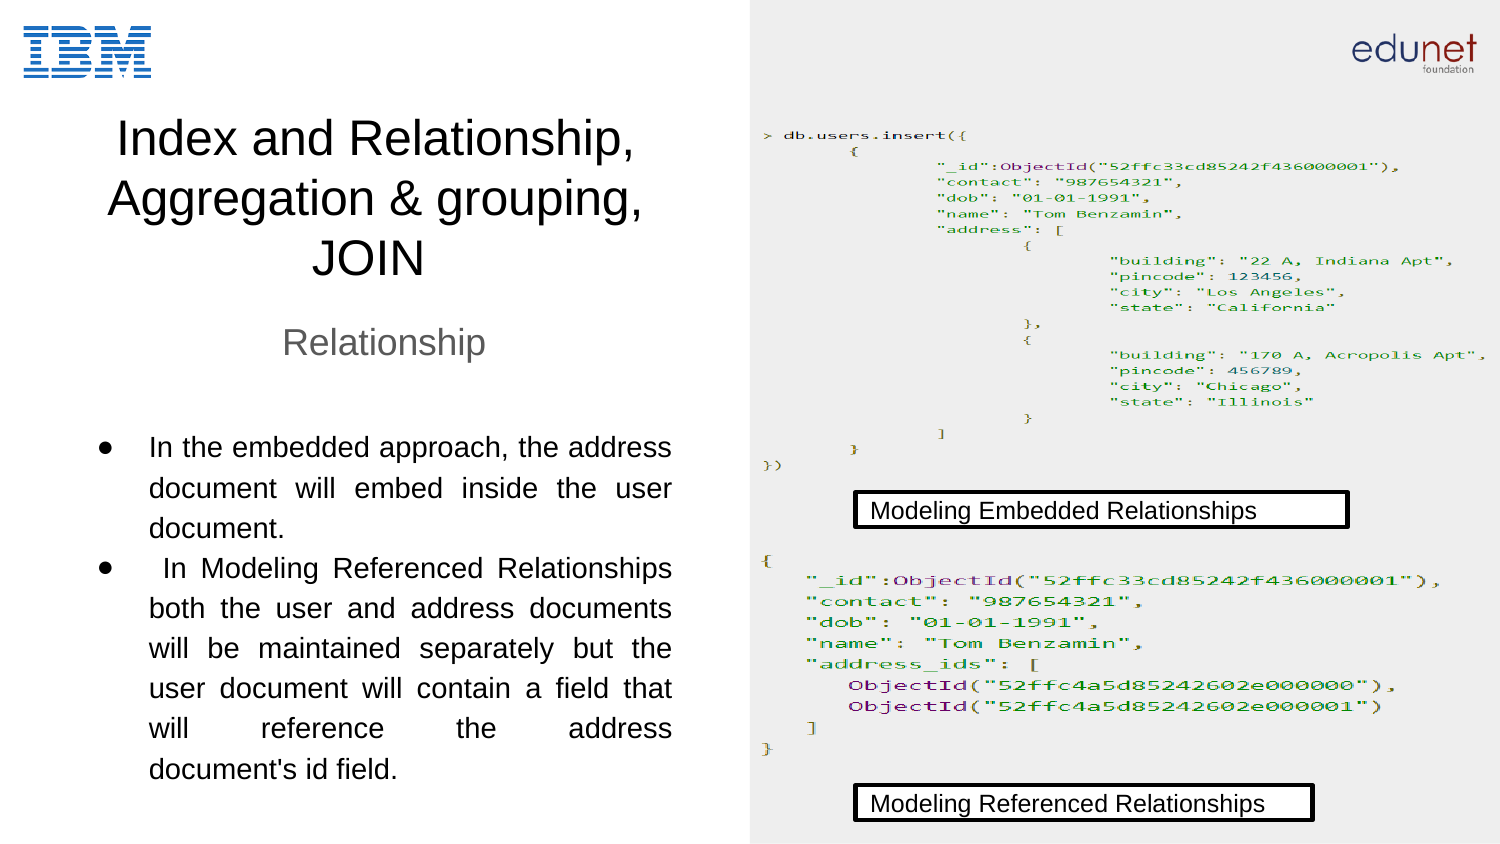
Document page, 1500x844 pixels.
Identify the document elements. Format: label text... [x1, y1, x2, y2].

text_box I [855, 778, 1465, 824]
text_box [0, 0, 375, 104]
subtitle Relationship [42, 322, 707, 404]
picture [749, 128, 1500, 481]
text_box Modeling Referenced Relationships [853, 783, 1315, 822]
picture [1350, 26, 1480, 78]
text_box Modeling Embedded Relationships [853, 490, 1350, 529]
picture [749, 550, 1500, 761]
list In the embedded approach, the address document will embed inside the user document. In Modeling Referenced Relationships both the user and address documents will be maintained separately but the user document will contain a field that will reference the address document's id field. [58, 480, 689, 769]
title Index and Relationship, Aggregation & grouping, JOIN [43, 172, 708, 278]
